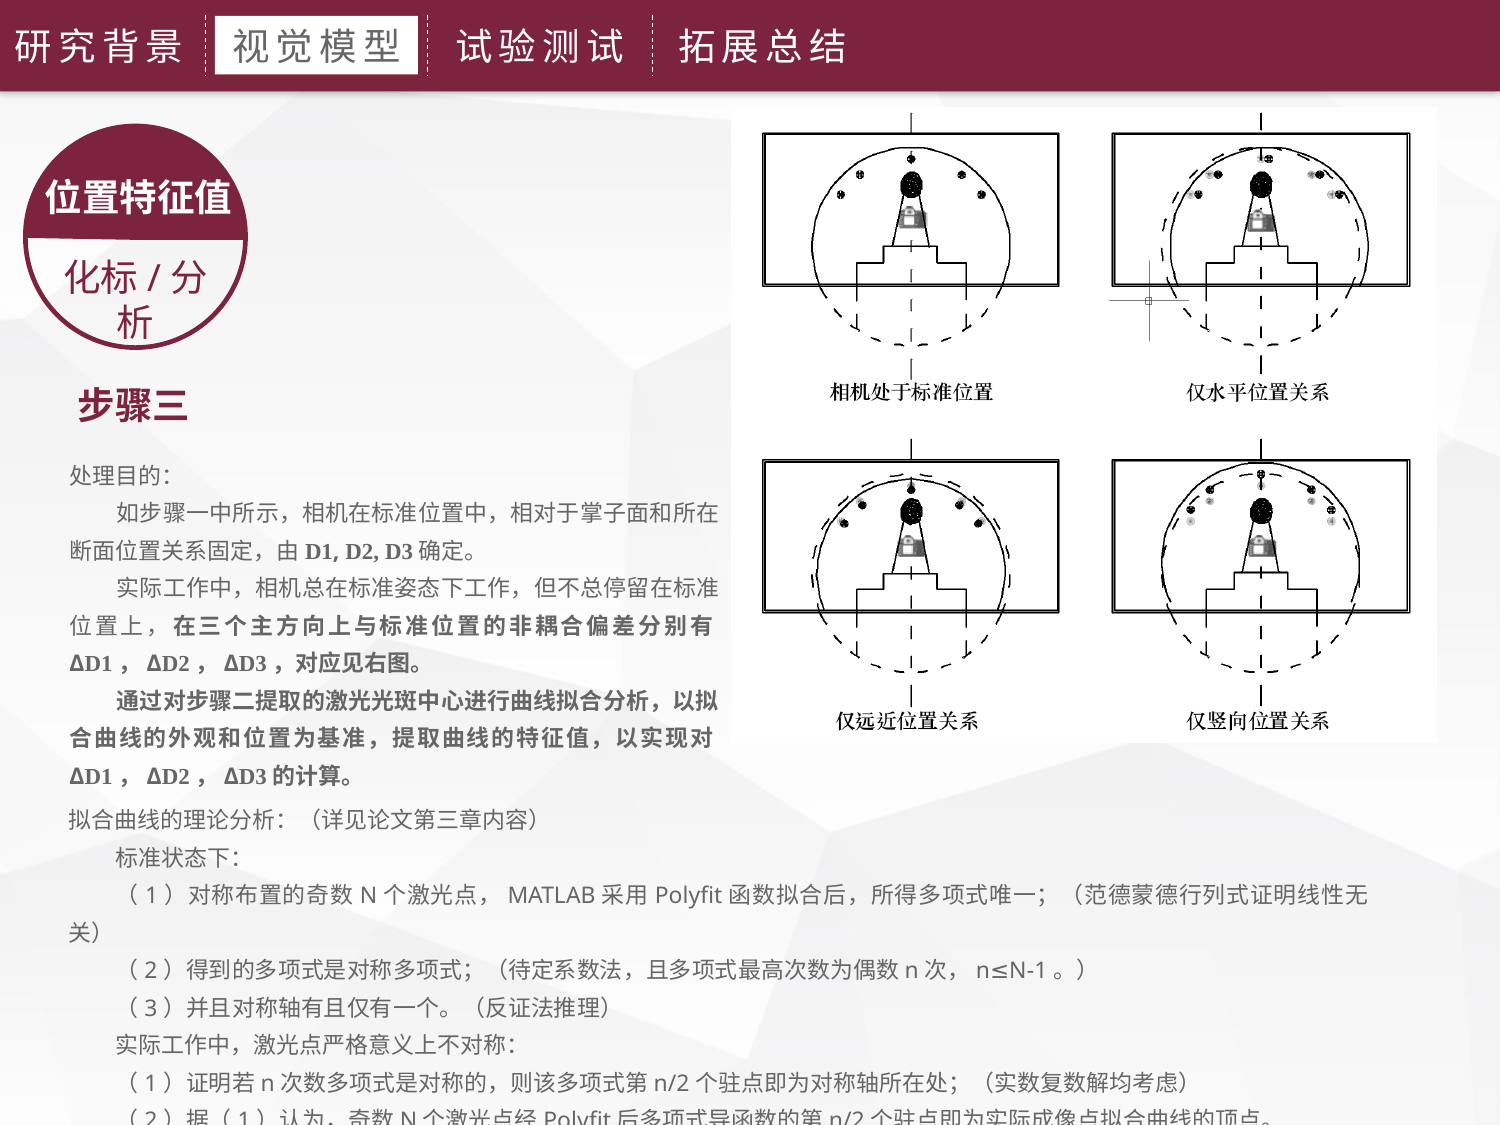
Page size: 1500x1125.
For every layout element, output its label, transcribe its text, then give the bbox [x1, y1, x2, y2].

text_box 步骤三 [45, 374, 223, 435]
text_box [0, 0, 1500, 92]
text_box 拓展总结 [663, 15, 876, 76]
text_box 处理目的： 如步骤一中所示，相机在标准位置中，相对于掌子面和所在断面位置关系固定，由D1, D2, D3确定。 实际工作中，相机总在标准姿态下工作，但不总停留在标准位置上，在三个主方向上与标准位置的非耦合偏差分别有ΔD1，ΔD2，ΔD3，对应见右图。 通过对步骤二提取的激光光斑中心进行曲线拟合分析，以拟合曲线的外观和位置为基准，提取曲线的特征值，以实现对ΔD1，ΔD2，ΔD3的计算。 [54, 443, 735, 788]
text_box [25, 125, 250, 348]
text_box 研究背景 [206, 15, 211, 76]
text_box 拟合曲线的理论分析：（详见论文第三章内容） 标准状态下： （1）对称布置的奇数N个激光点，MATLAB采用Polyfit函数拟合后，所得多项式唯一；（范德蒙德行列式证明线性无关） （2）得到的多项式是对称多项式；（待定系数法，且多项式最高次数为偶数n次，n≤N-1。） （3）并且对称轴有且仅有一个。（反证法推理） 实际工作中，激光点严格意义上不对称： （1）证明若n次数多项式是对称的，则该多项式第n/2个驻点即为对称轴所在处；（实数复数解均考虑） （2）据（1）认为，奇数N个激光点经Polyfit后多项式导函数的第n/2个驻点即为实际成像点拟合曲线的顶点。 [53, 788, 1383, 1125]
text_box 试验测试 [440, 15, 652, 76]
text_box 视觉模型 [213, 15, 420, 76]
picture [0, 92, 1500, 1125]
text_box 研究背景 [0, 15, 205, 76]
